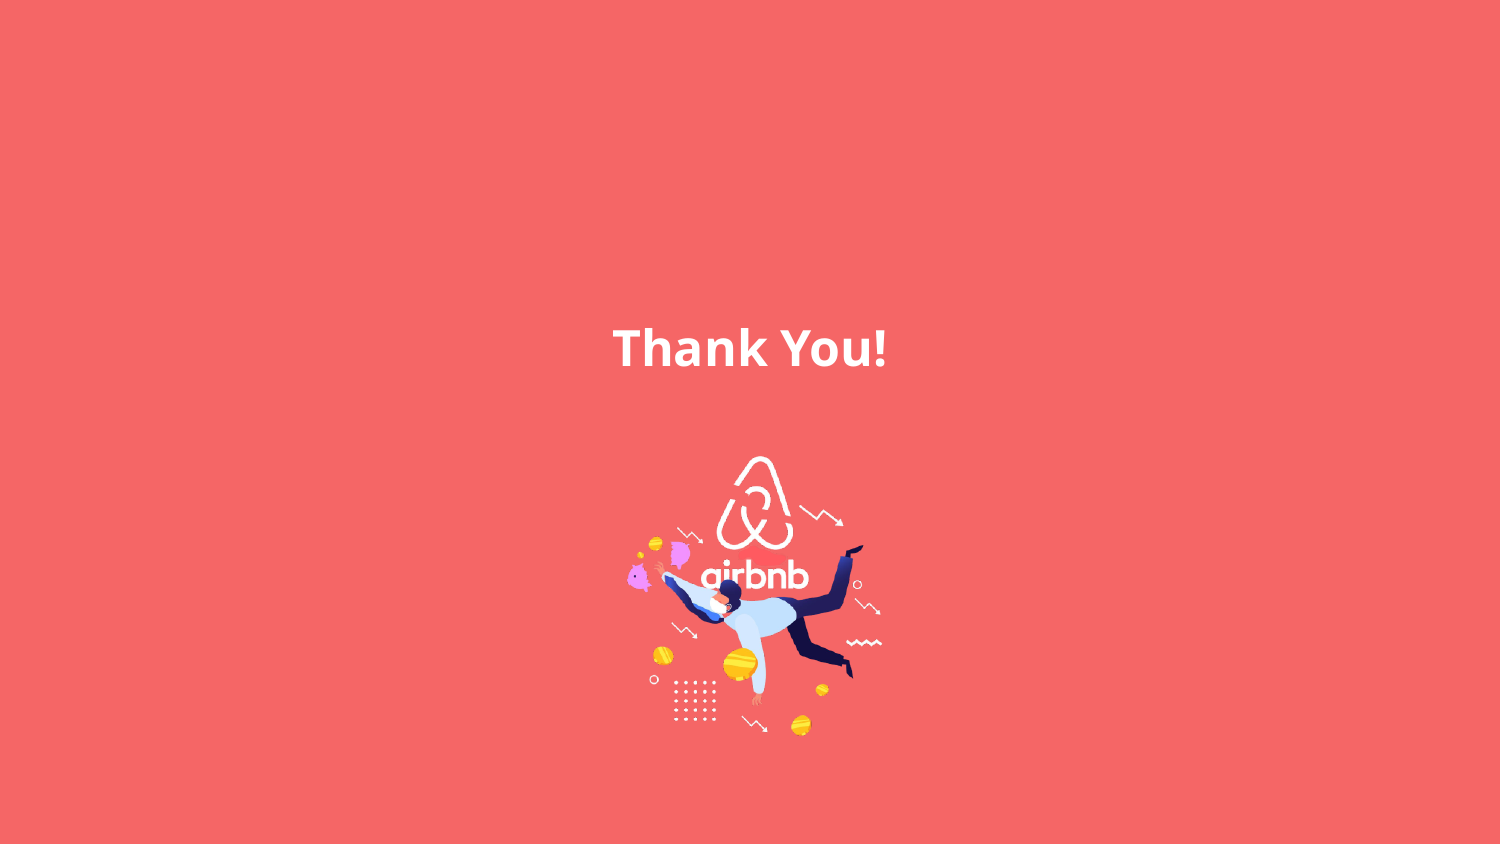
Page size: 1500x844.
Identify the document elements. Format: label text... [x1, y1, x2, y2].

title Thank You! [51, 277, 1449, 416]
picture [522, 437, 978, 741]
